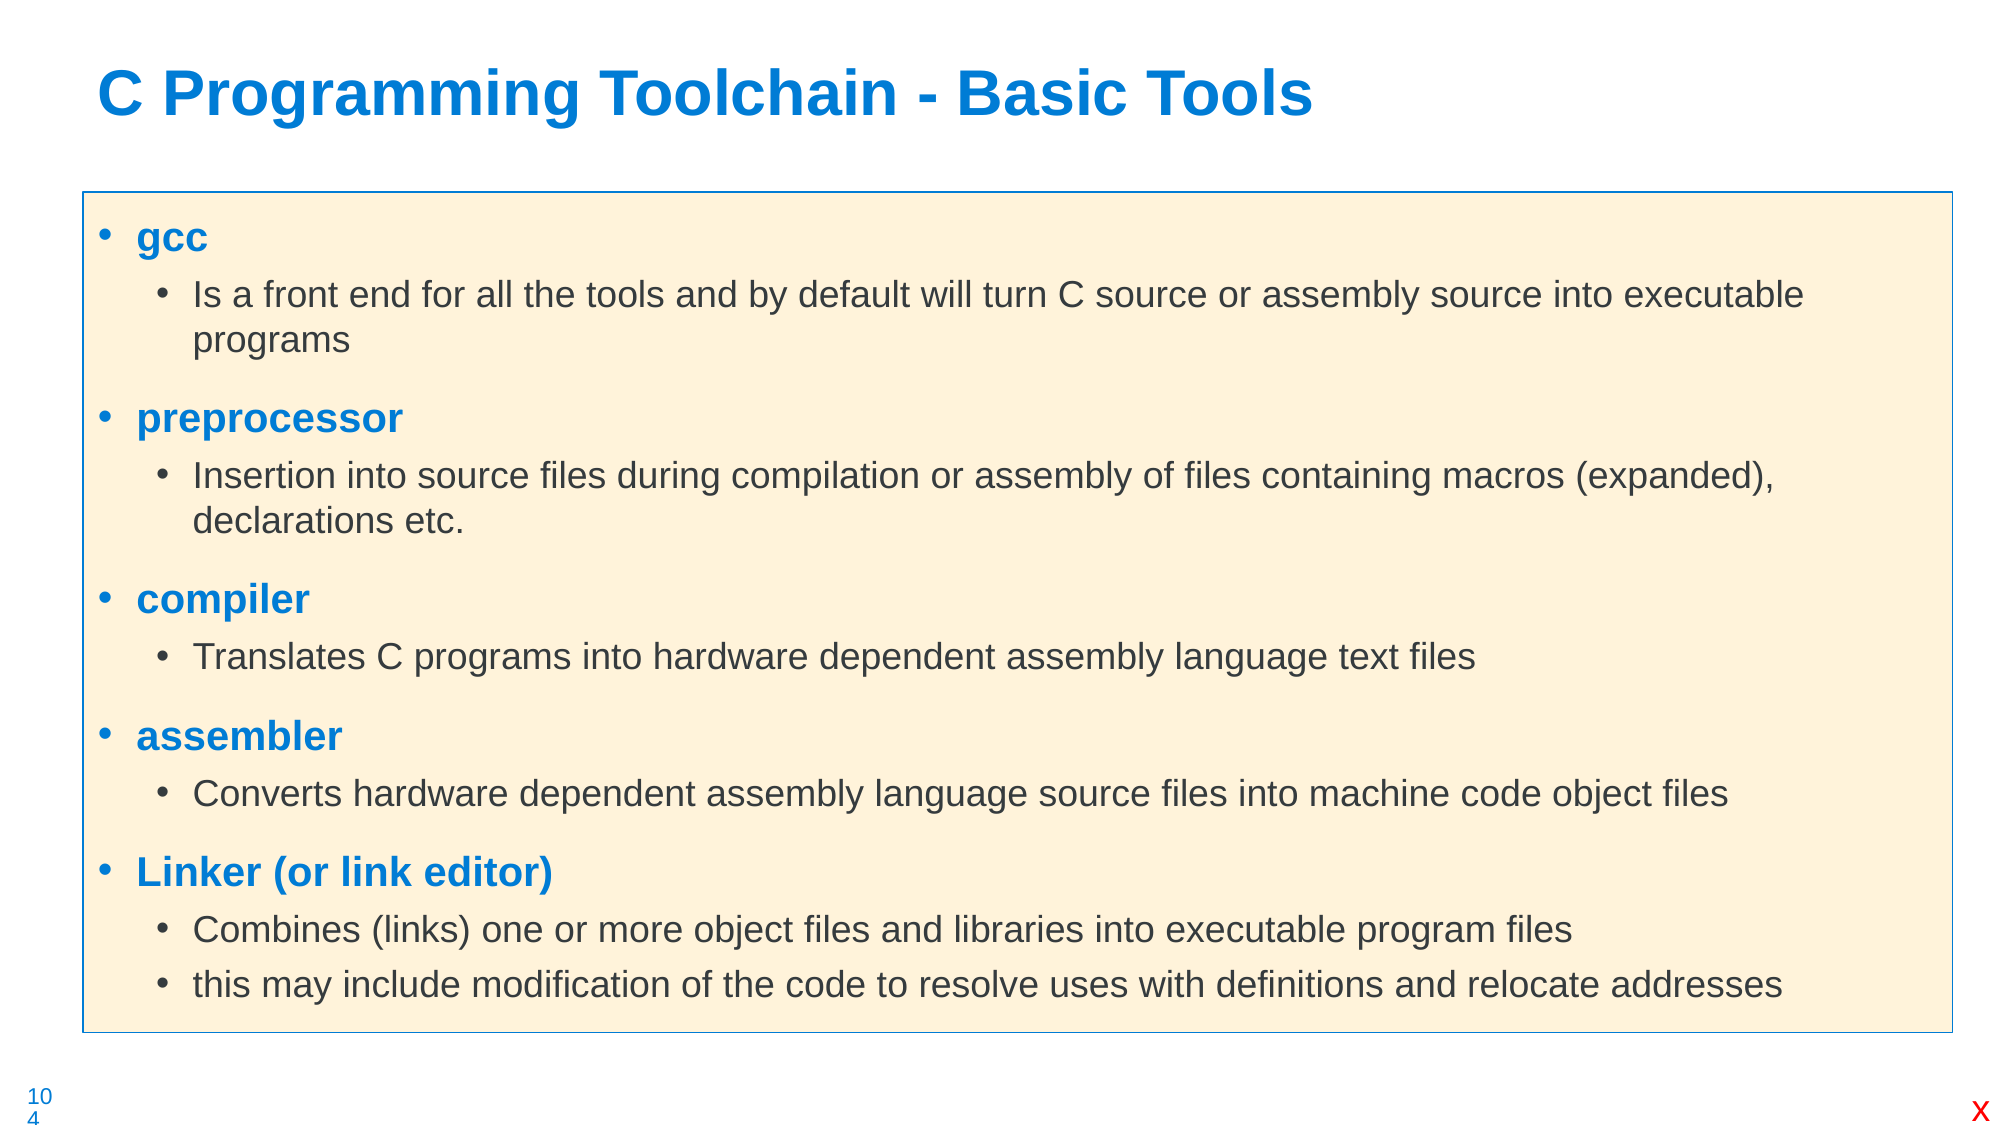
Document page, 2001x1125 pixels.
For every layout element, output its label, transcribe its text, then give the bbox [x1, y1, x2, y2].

title C Programming Toolchain - Basic Tools [82, 19, 1871, 137]
list gcc Is a front end for all the tools and by default will turn C source or assembly source into executable programs preprocessor Insertion into source files during compilation or assembly of files containing macros (expanded), declarations etc. compiler Translates C programs into hardware dependent assembly language text files assembler Converts hardware dependent assembly language source files into machine code object files Linker (or link editor) Combines (links) one or more object files and libraries into executable program files this may include modification of the code to resolve uses with definitions and relocate addresses [82, 192, 1953, 1033]
text_box x [1956, 1076, 2000, 1125]
